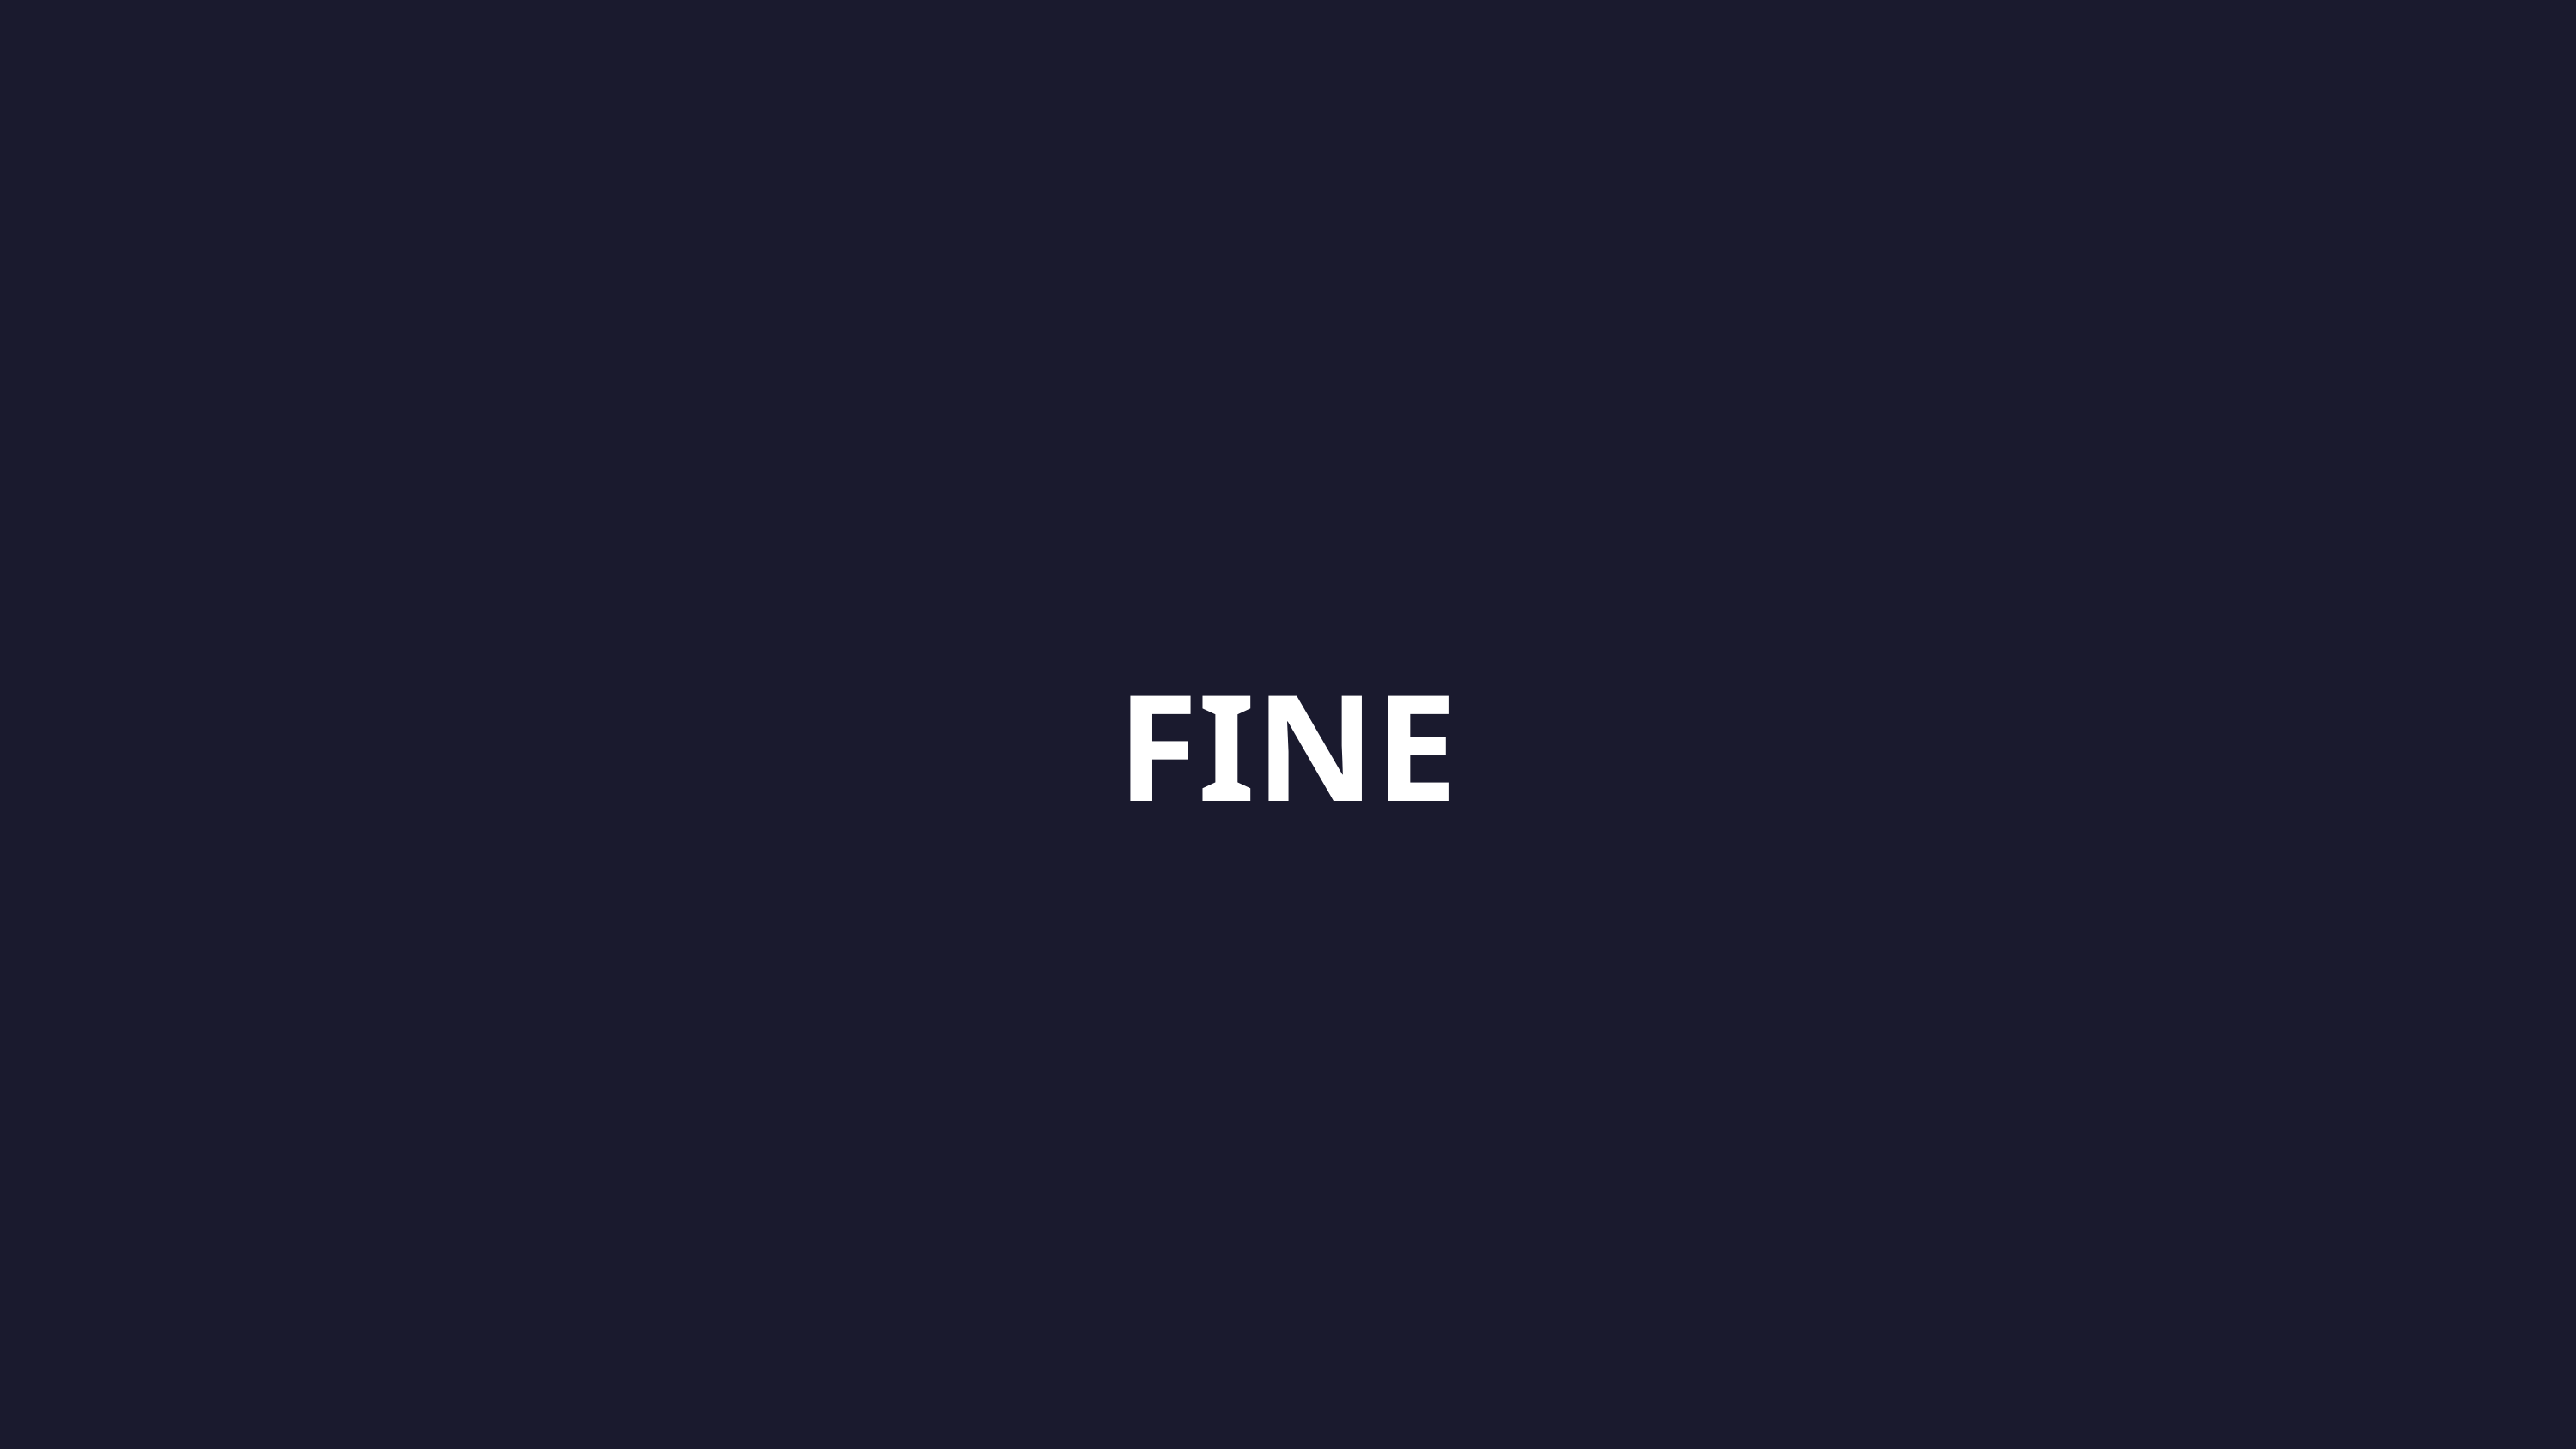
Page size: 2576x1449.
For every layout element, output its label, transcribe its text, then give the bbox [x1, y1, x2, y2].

text_box FINE [799, 625, 1777, 832]
